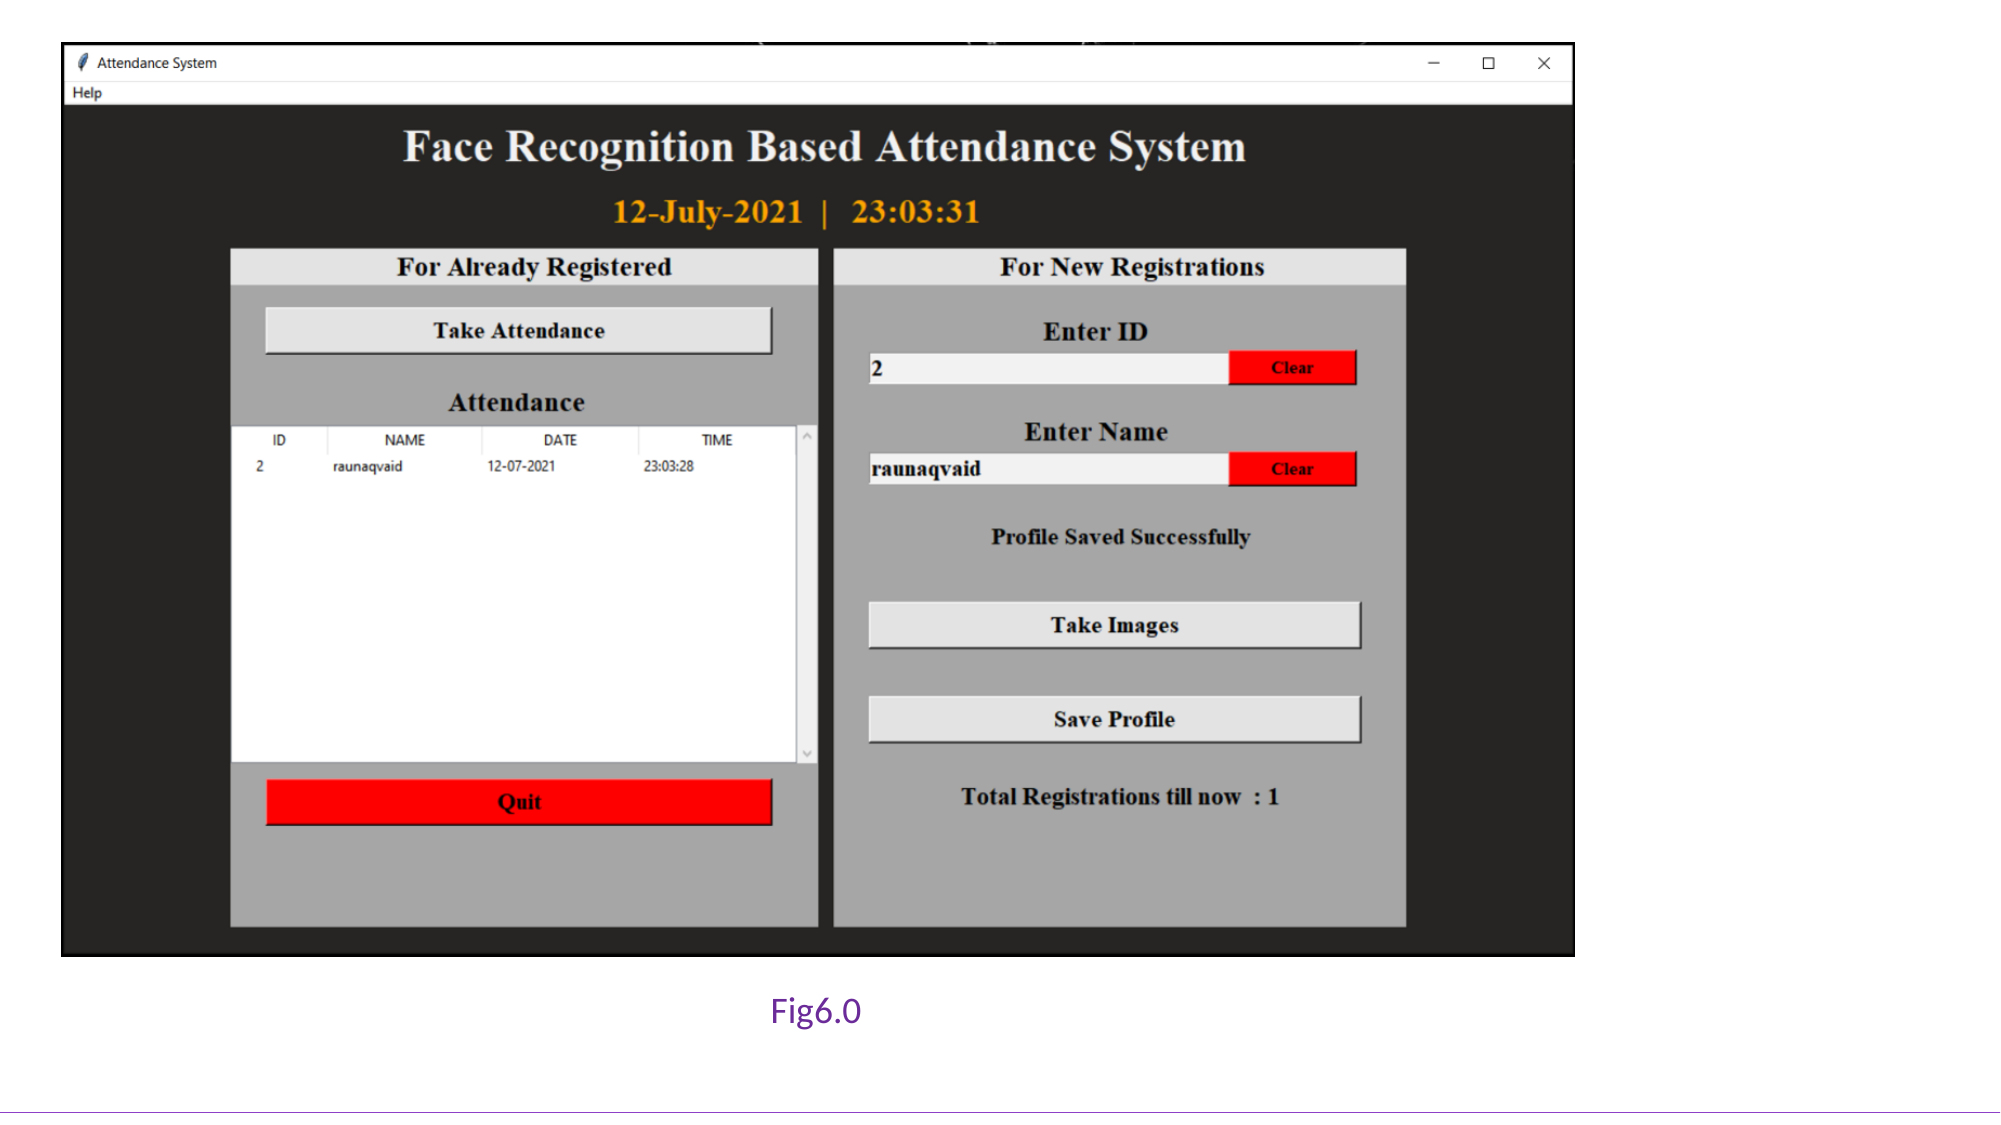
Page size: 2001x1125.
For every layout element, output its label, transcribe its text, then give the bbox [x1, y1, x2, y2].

text_box Fig6.0 [755, 978, 880, 1039]
picture [61, 42, 1575, 958]
